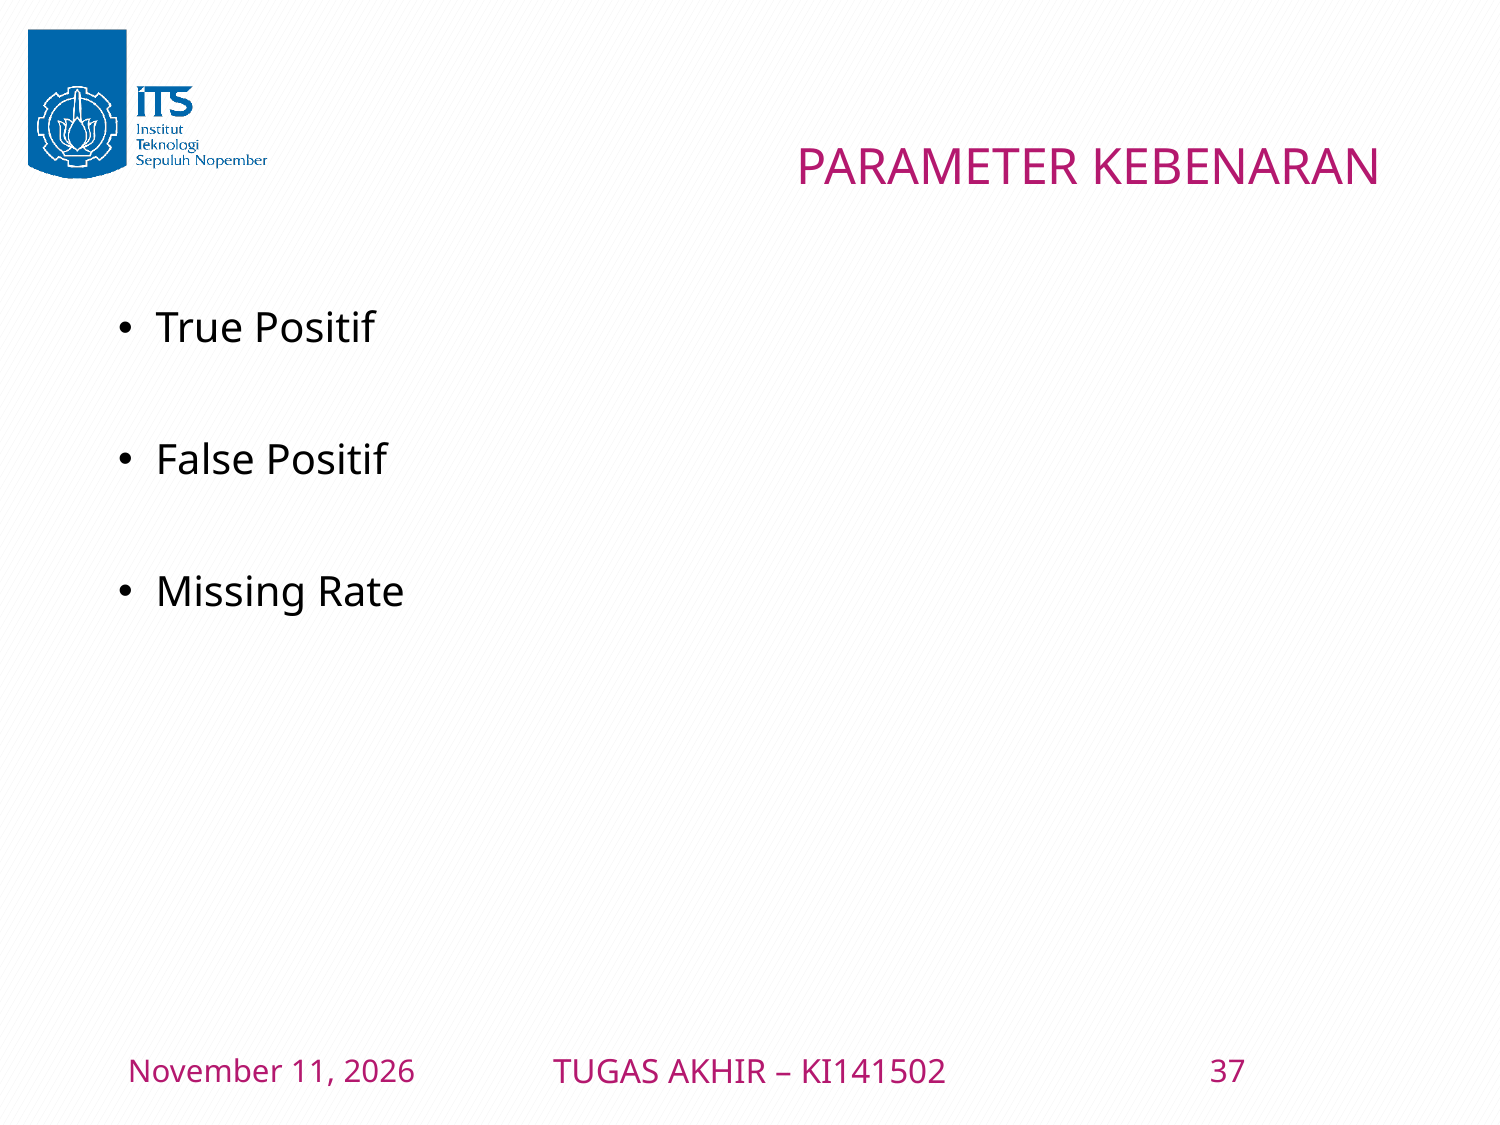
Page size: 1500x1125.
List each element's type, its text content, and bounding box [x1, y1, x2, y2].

list True Positif False Positif Missing Rate [103, 299, 1397, 1014]
title PARAMETER KEBENARAN [103, 59, 1397, 278]
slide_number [103, 1042, 441, 1103]
footer TUGAS AKHIR – KI141502 [496, 1042, 1004, 1103]
picture [19, 21, 274, 187]
slide_number 37 [1059, 1042, 1397, 1103]
